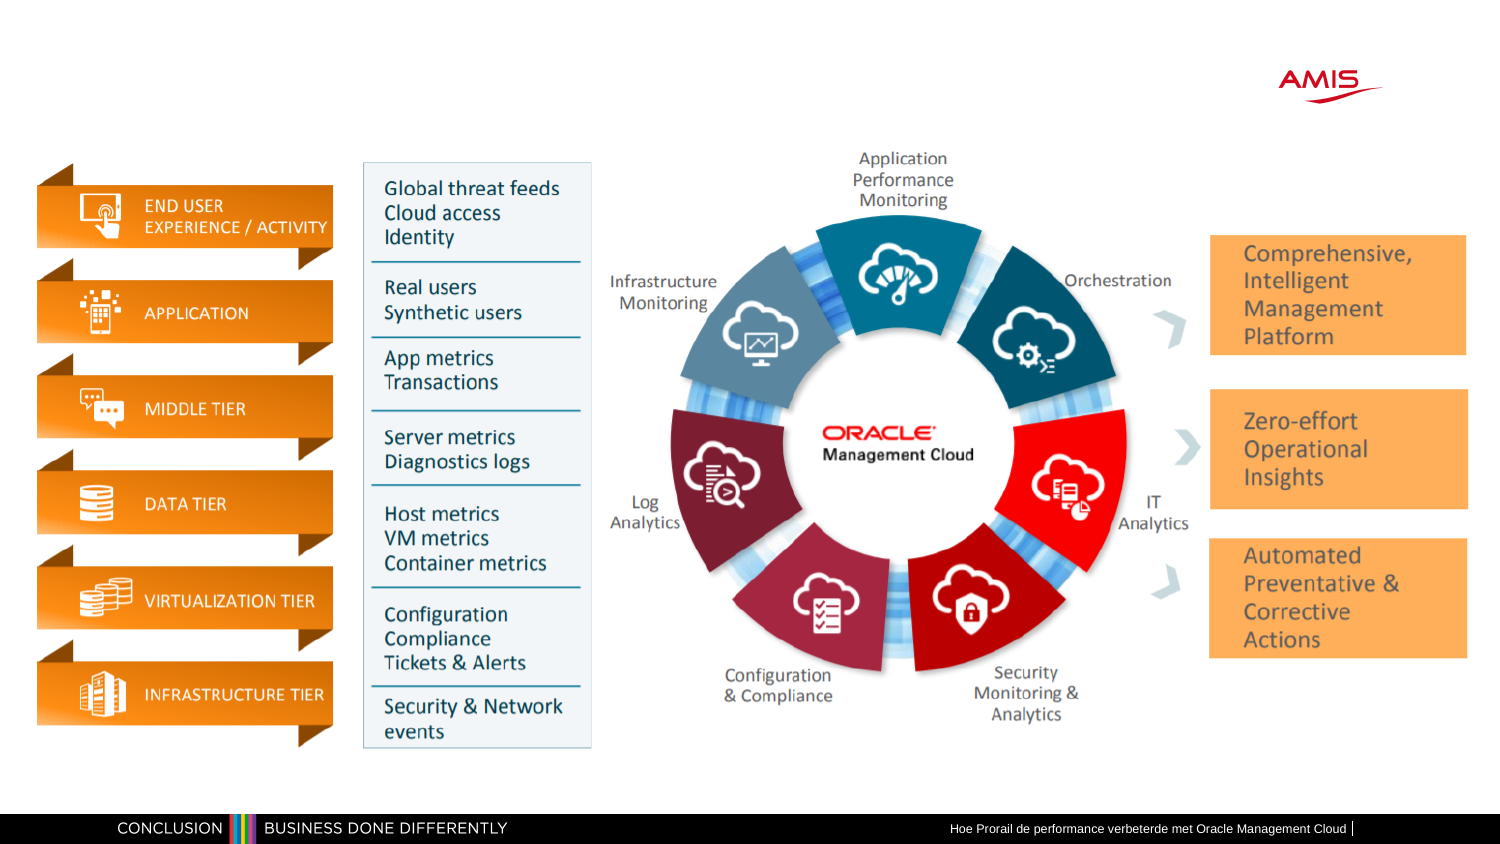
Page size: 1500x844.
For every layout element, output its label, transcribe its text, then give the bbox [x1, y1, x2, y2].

footer Hoe Prorail de performance verbeterde met Oracle Management Cloud [814, 820, 1347, 839]
picture [1181, 58, 1388, 106]
picture [15, 134, 1485, 758]
picture [0, 814, 236, 844]
picture [239, 814, 1500, 844]
